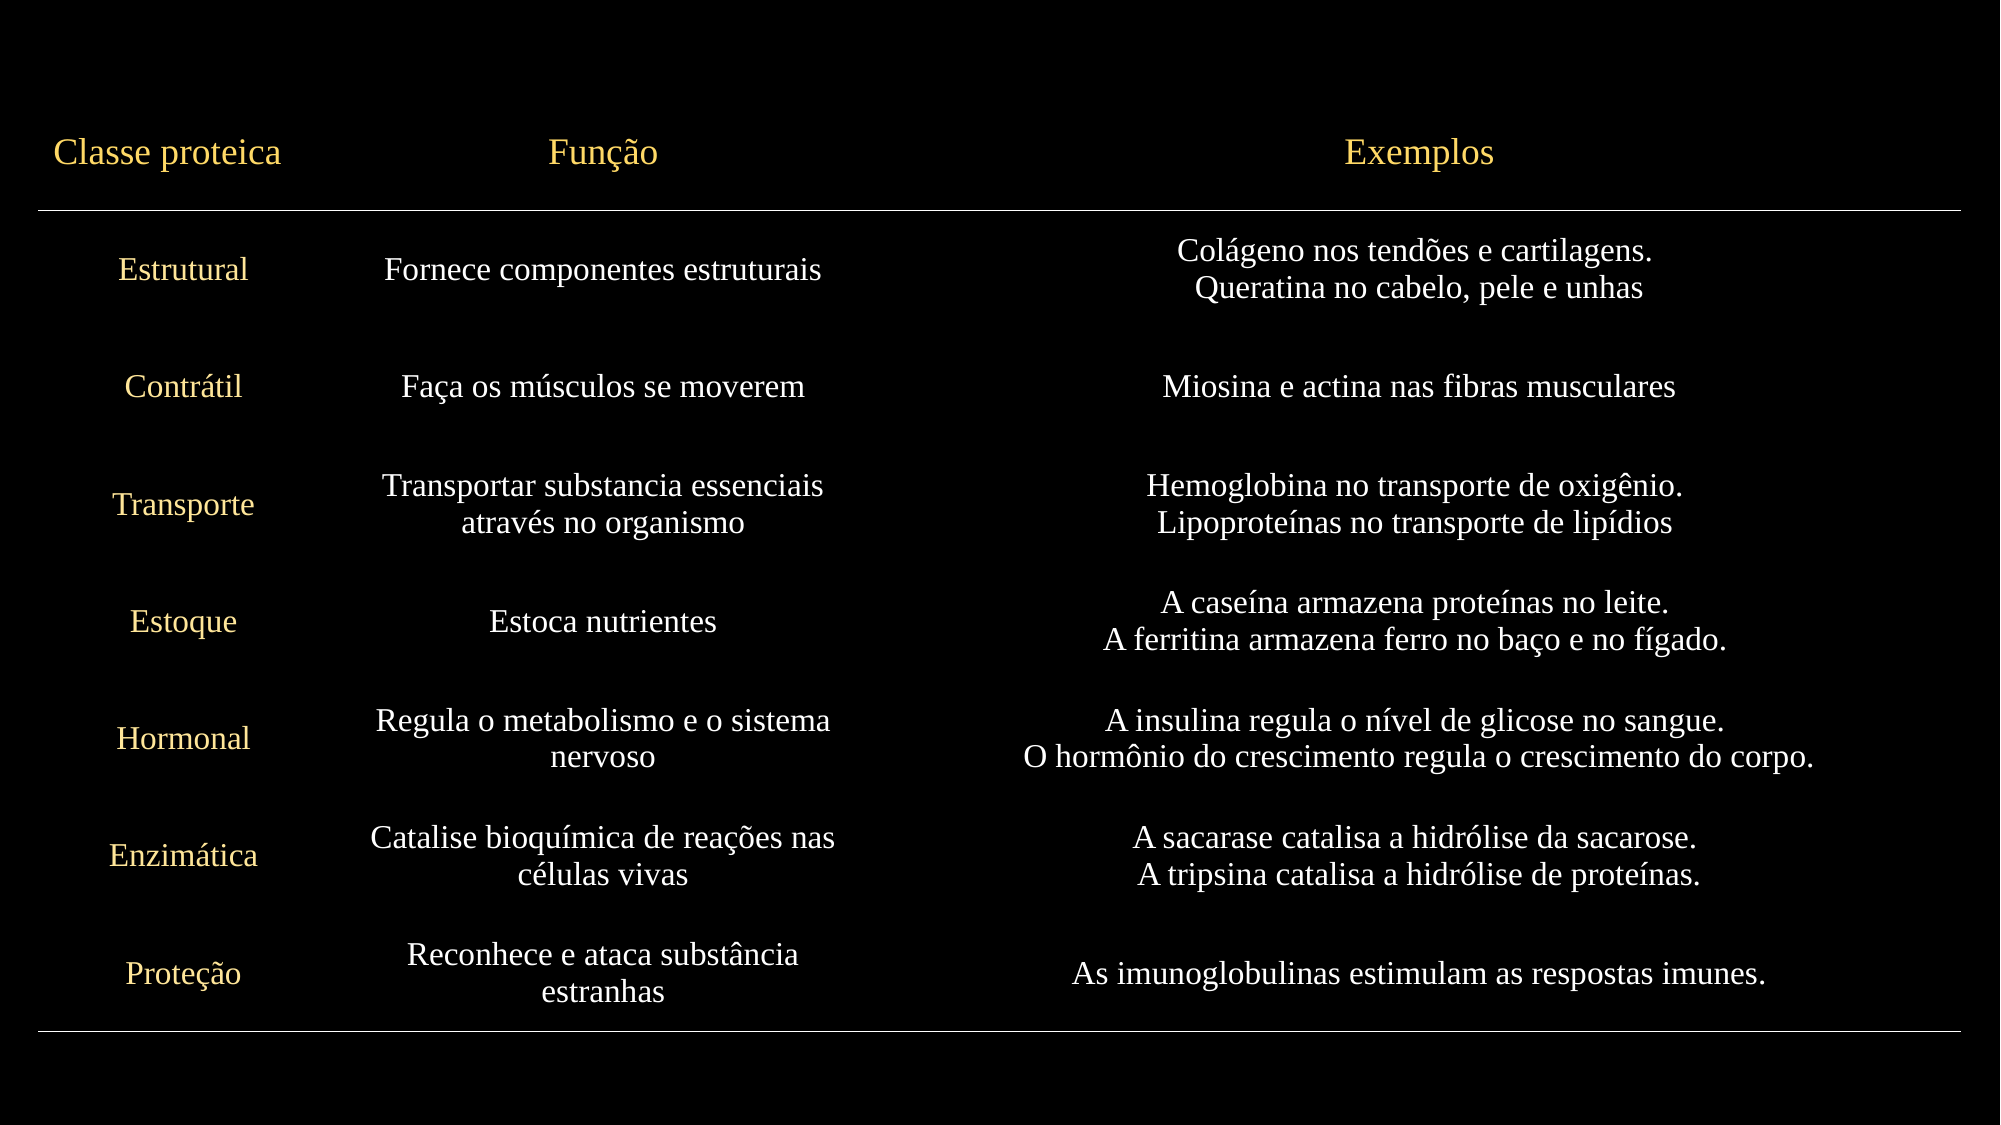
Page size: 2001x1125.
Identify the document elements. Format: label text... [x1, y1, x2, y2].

table_cell Estoque [38, 562, 329, 680]
table_cell Hemoglobina no transporte de oxigênio. Lipoproteínas no transporte de lipídios [878, 445, 1961, 562]
table_cell Contrátil [38, 328, 329, 445]
table_cell Proteção [38, 914, 329, 1031]
table_header Exemplos [878, 93, 1961, 210]
table_cell A sacarase catalisa a hidrólise da sacarose. A tripsina catalisa a hidrólise de proteínas. [878, 797, 1961, 914]
table_cell Faça os músculos se moverem [329, 328, 878, 445]
table_cell Colágeno nos tendões e cartilagens. Queratina no cabelo, pele e unhas [878, 211, 1961, 328]
table_cell Miosina e actina nas fibras musculares [878, 328, 1961, 445]
table_cell Estrutural [38, 211, 329, 328]
table_header Função [329, 93, 878, 210]
table_cell Hormonal [38, 680, 329, 797]
table_header Classe proteica [38, 93, 329, 210]
table_cell Transporte [38, 445, 329, 562]
table_cell Transportar substancia essenciais através no organismo [329, 445, 878, 562]
table_cell Regula o metabolismo e o sistema nervoso [329, 680, 878, 797]
table_cell Fornece componentes estruturais [329, 211, 878, 328]
table_cell Estoca nutrientes [329, 562, 878, 680]
table_cell Catalise bioquímica de reações nas células vivas [329, 797, 878, 914]
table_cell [329, 914, 1961, 1031]
table_cell A insulina regula o nível de glicose no sangue. O hormônio do crescimento regula o crescimento do corpo. [878, 680, 1961, 797]
table_cell A caseína armazena proteínas no leite. A ferritina armazena ferro no baço e no fígado. [878, 562, 1961, 680]
table_cell Enzimática [38, 797, 329, 914]
